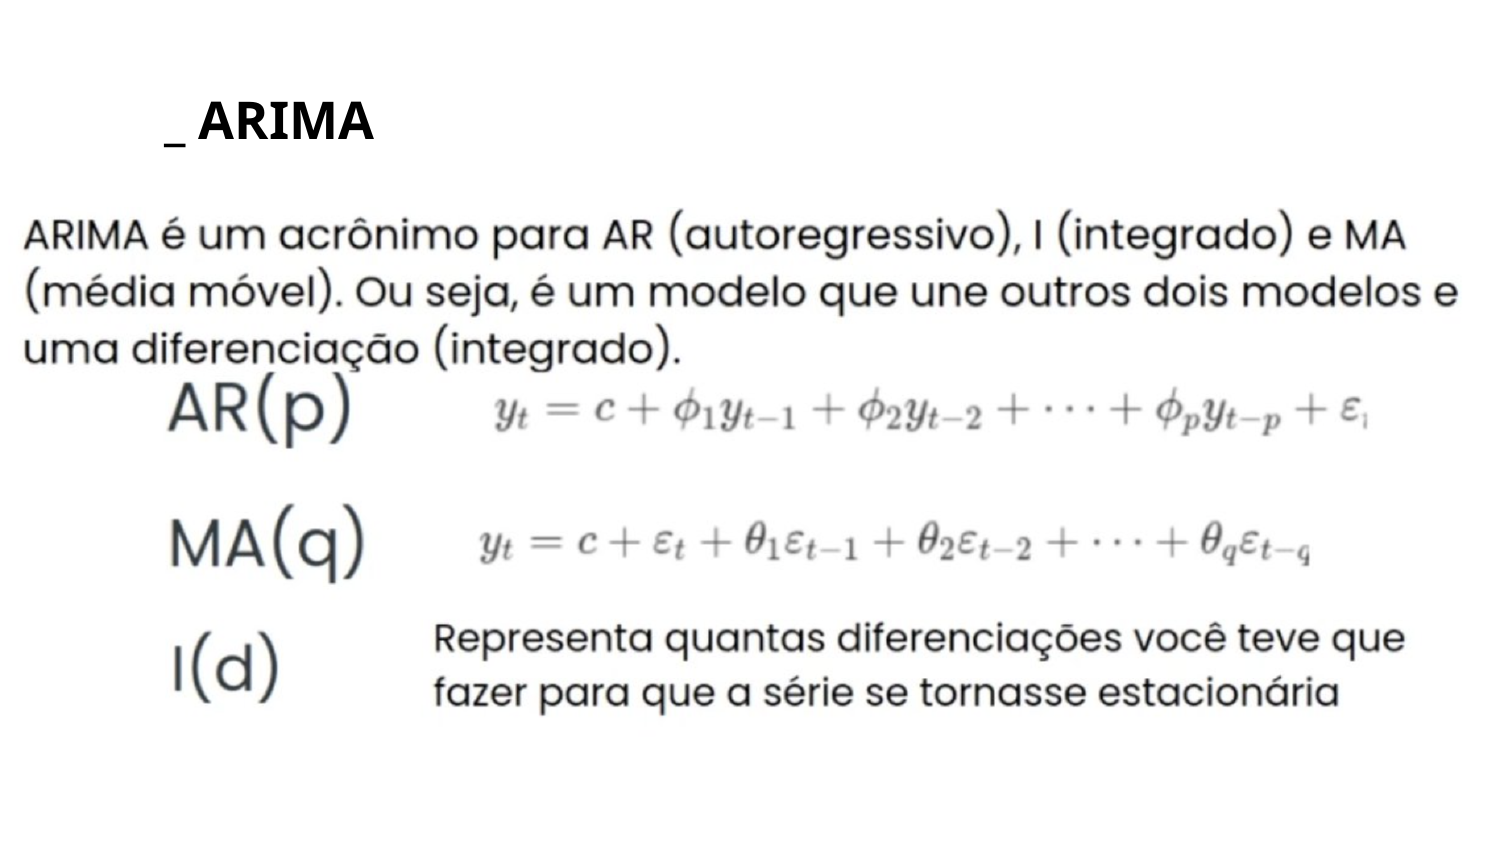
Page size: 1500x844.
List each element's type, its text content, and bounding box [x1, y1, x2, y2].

text_box _ ARIMA [153, 81, 1197, 156]
picture [0, 207, 1500, 742]
